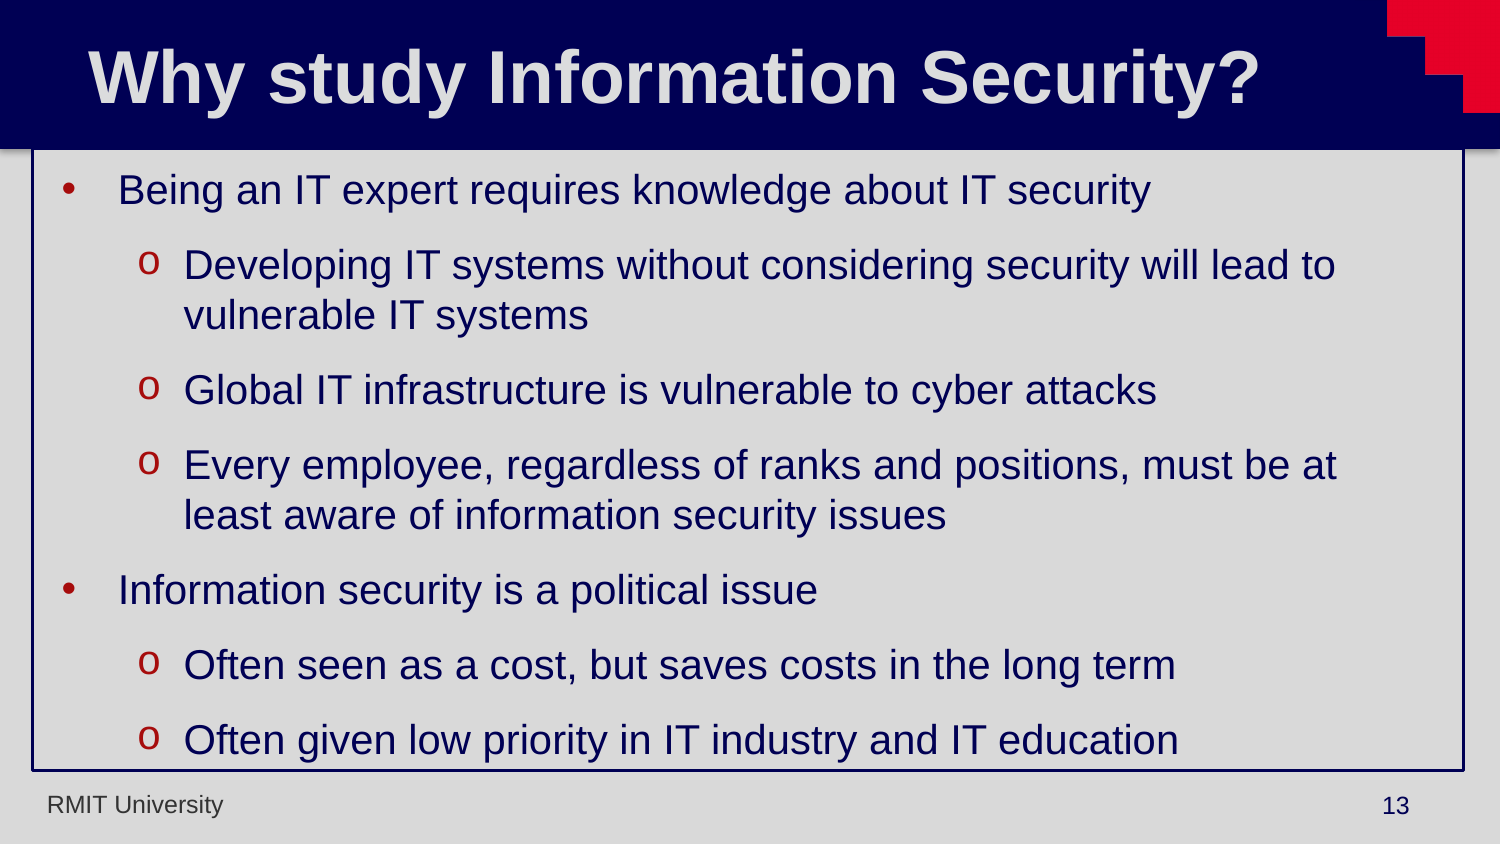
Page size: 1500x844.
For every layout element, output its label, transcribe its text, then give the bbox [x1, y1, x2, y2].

title Why study Information Security? [0, 0, 1356, 150]
list Being an IT expert requires knowledge about IT security Developing IT systems without considering security will lead to vulnerable IT systems Global IT infrastructure is vulnerable to cyber attacks Every employee, regardless of ranks and positions, must be at least aware of information security issues Information security is a political issue Often seen as a cost, but saves costs in the long term Often given low priority in IT industry and IT education [31, 146, 1465, 772]
slide_number 13 [1074, 782, 1425, 827]
picture [1387, 0, 1500, 113]
